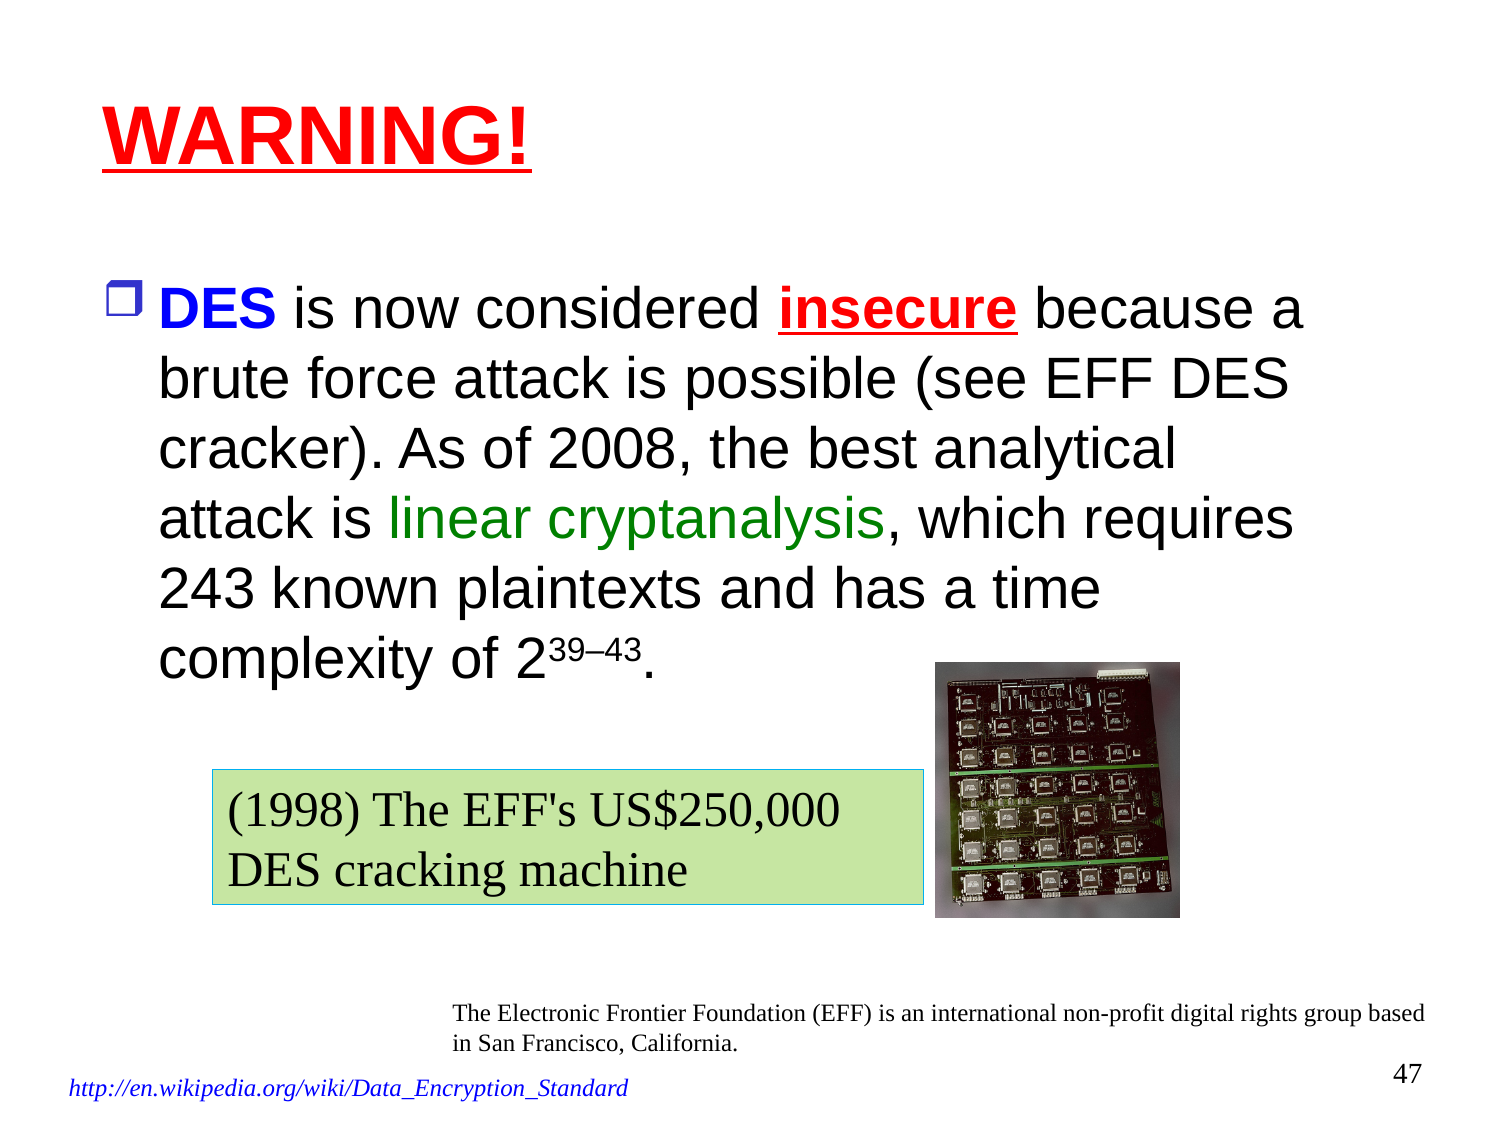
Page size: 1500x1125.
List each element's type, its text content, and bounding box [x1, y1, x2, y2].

picture [935, 662, 1180, 919]
list DES is now considered insecure because a brute force attack is possible (see EFF DES cracker). As of 2008, the best analytical attack is linear cryptanalysis, which requires 243 known plaintexts and has a time complexity of 239–43. [87, 262, 1363, 700]
title WARNING! [87, 17, 1363, 245]
text_box http://en.wikipedia.org/wiki/Data_Encryption_Standard [53, 1064, 645, 1110]
text_box (1998) The EFF's US$250,000 DES cracking machine [212, 769, 924, 905]
text_box The Electronic Frontier Foundation (EFF) is an international non-profit digital rights group based in San Francisco, California. [437, 988, 1450, 1064]
